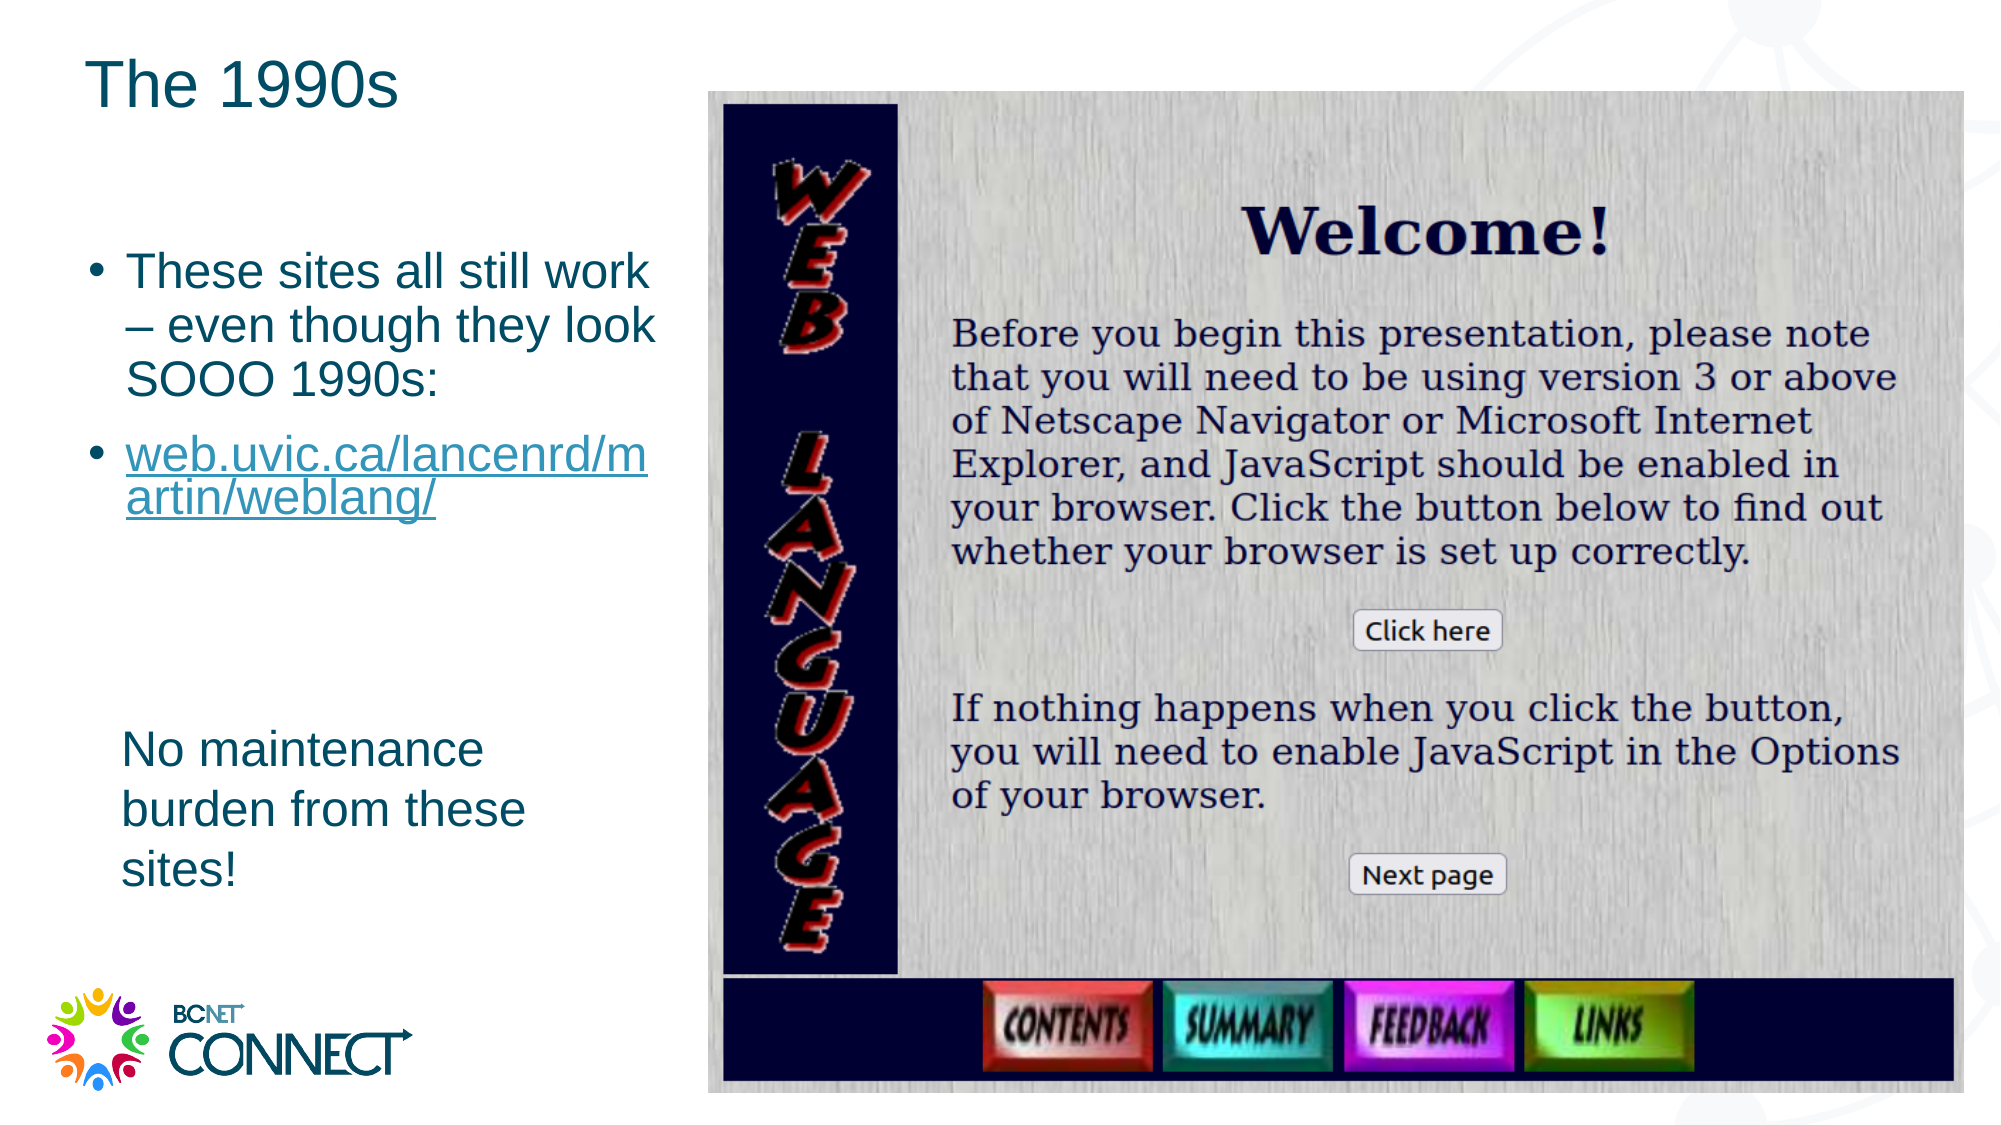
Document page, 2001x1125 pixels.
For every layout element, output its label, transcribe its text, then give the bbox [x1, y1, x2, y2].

list These sites all still work – even though they look SOOO 1990s:​ web.uvic.ca/lancenrd/martin/weblang/ [73, 237, 680, 561]
picture [708, 0, 2000, 1125]
title The 1990s [70, 0, 1621, 172]
text_box No maintenance burden from these sites! [106, 708, 668, 891]
picture [47, 988, 413, 1091]
